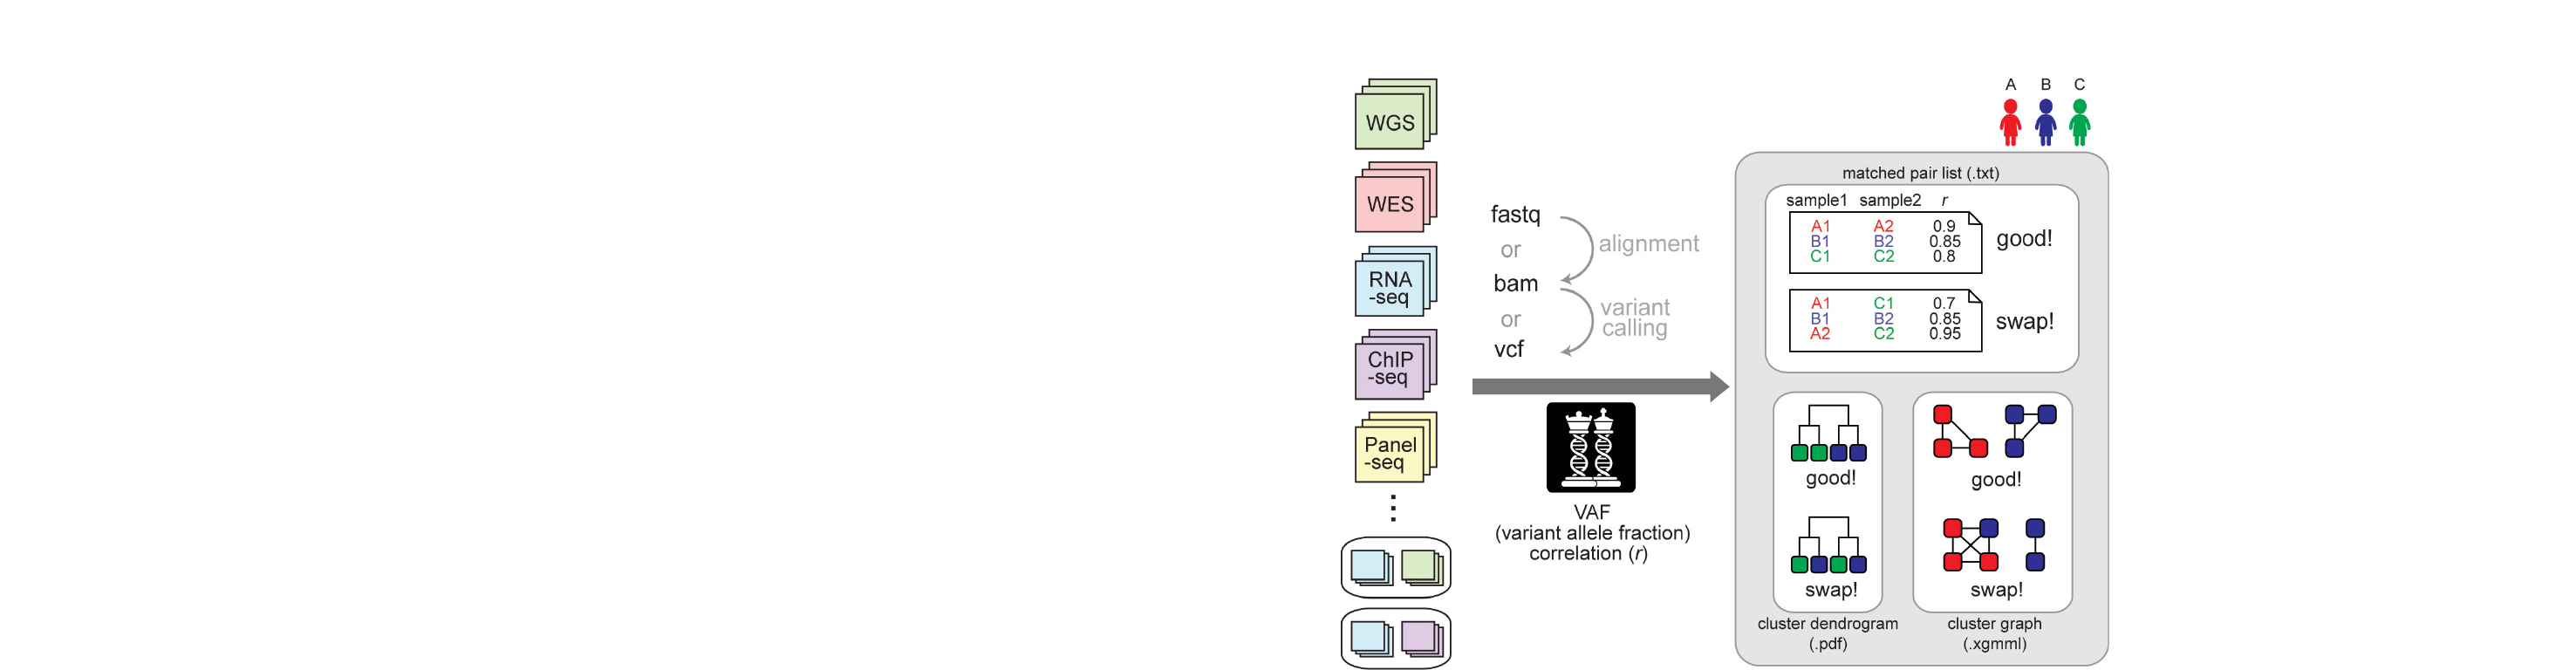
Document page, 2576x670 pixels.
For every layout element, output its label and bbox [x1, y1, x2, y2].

picture [1340, 75, 2110, 670]
